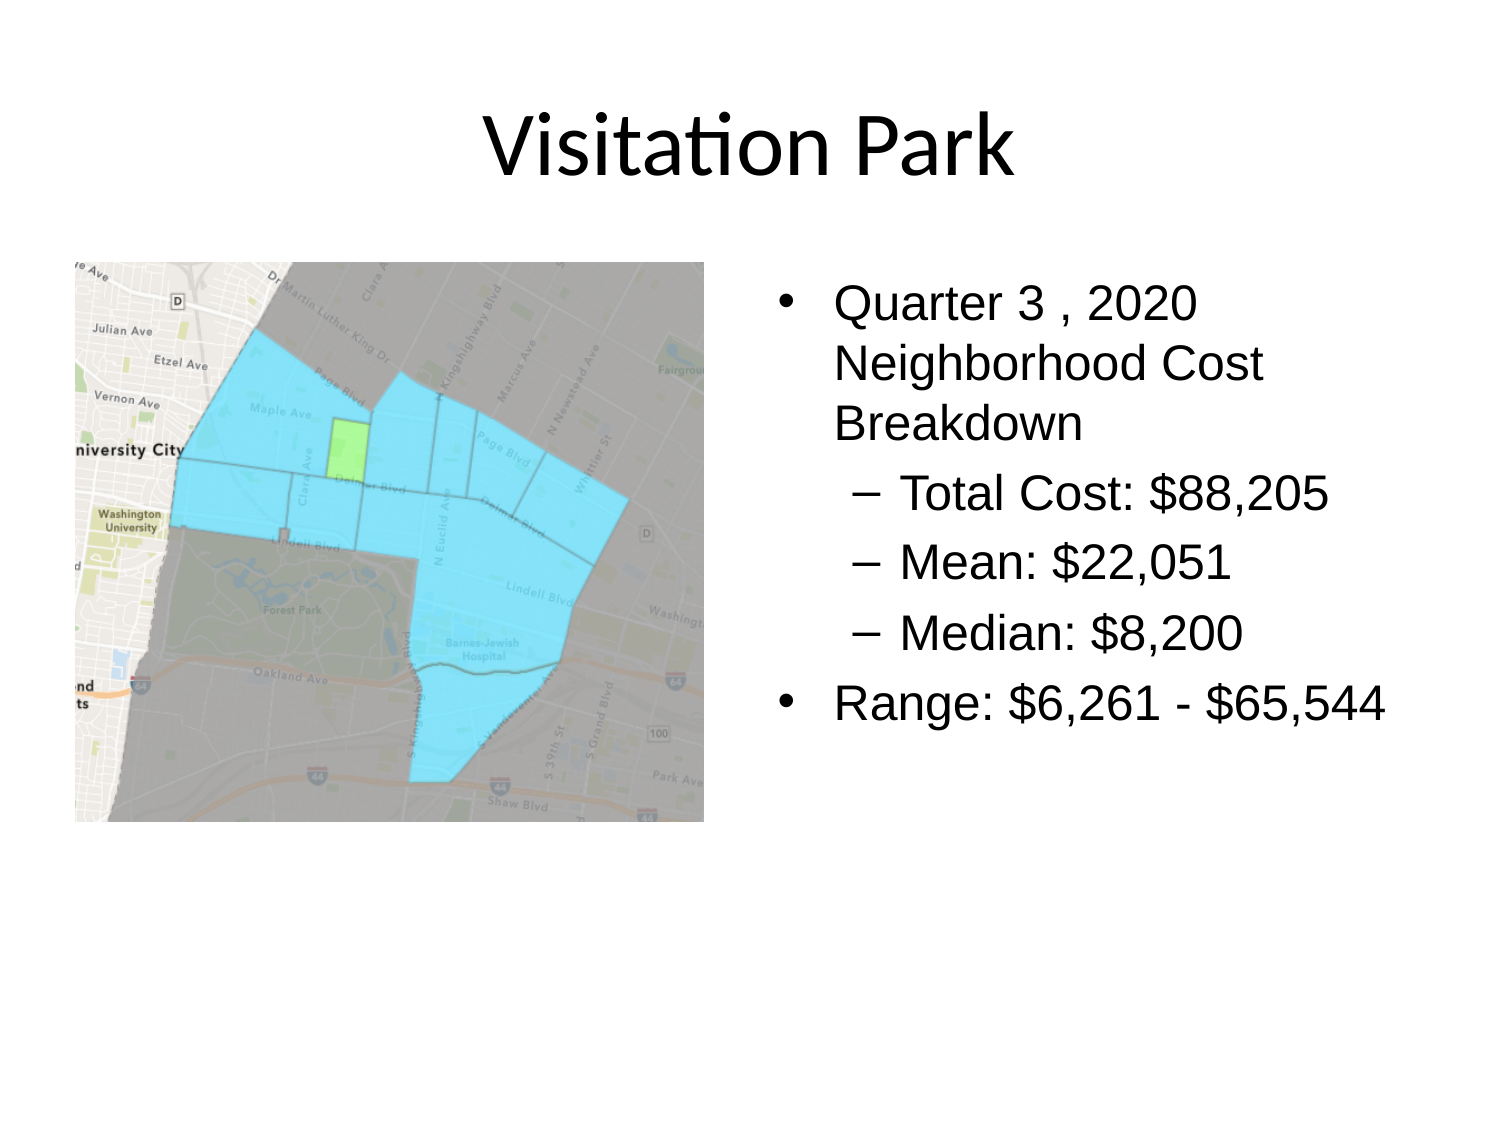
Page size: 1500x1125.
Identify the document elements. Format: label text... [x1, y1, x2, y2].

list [74, 262, 704, 823]
title Visitation Park [75, 45, 1425, 233]
list Quarter 3 , 2020 Neighborhood Cost Breakdown Total Cost: $88,205 Mean: $22,051 Median: $8,200 Range: $6,261 - $65,544 [762, 262, 1425, 1005]
